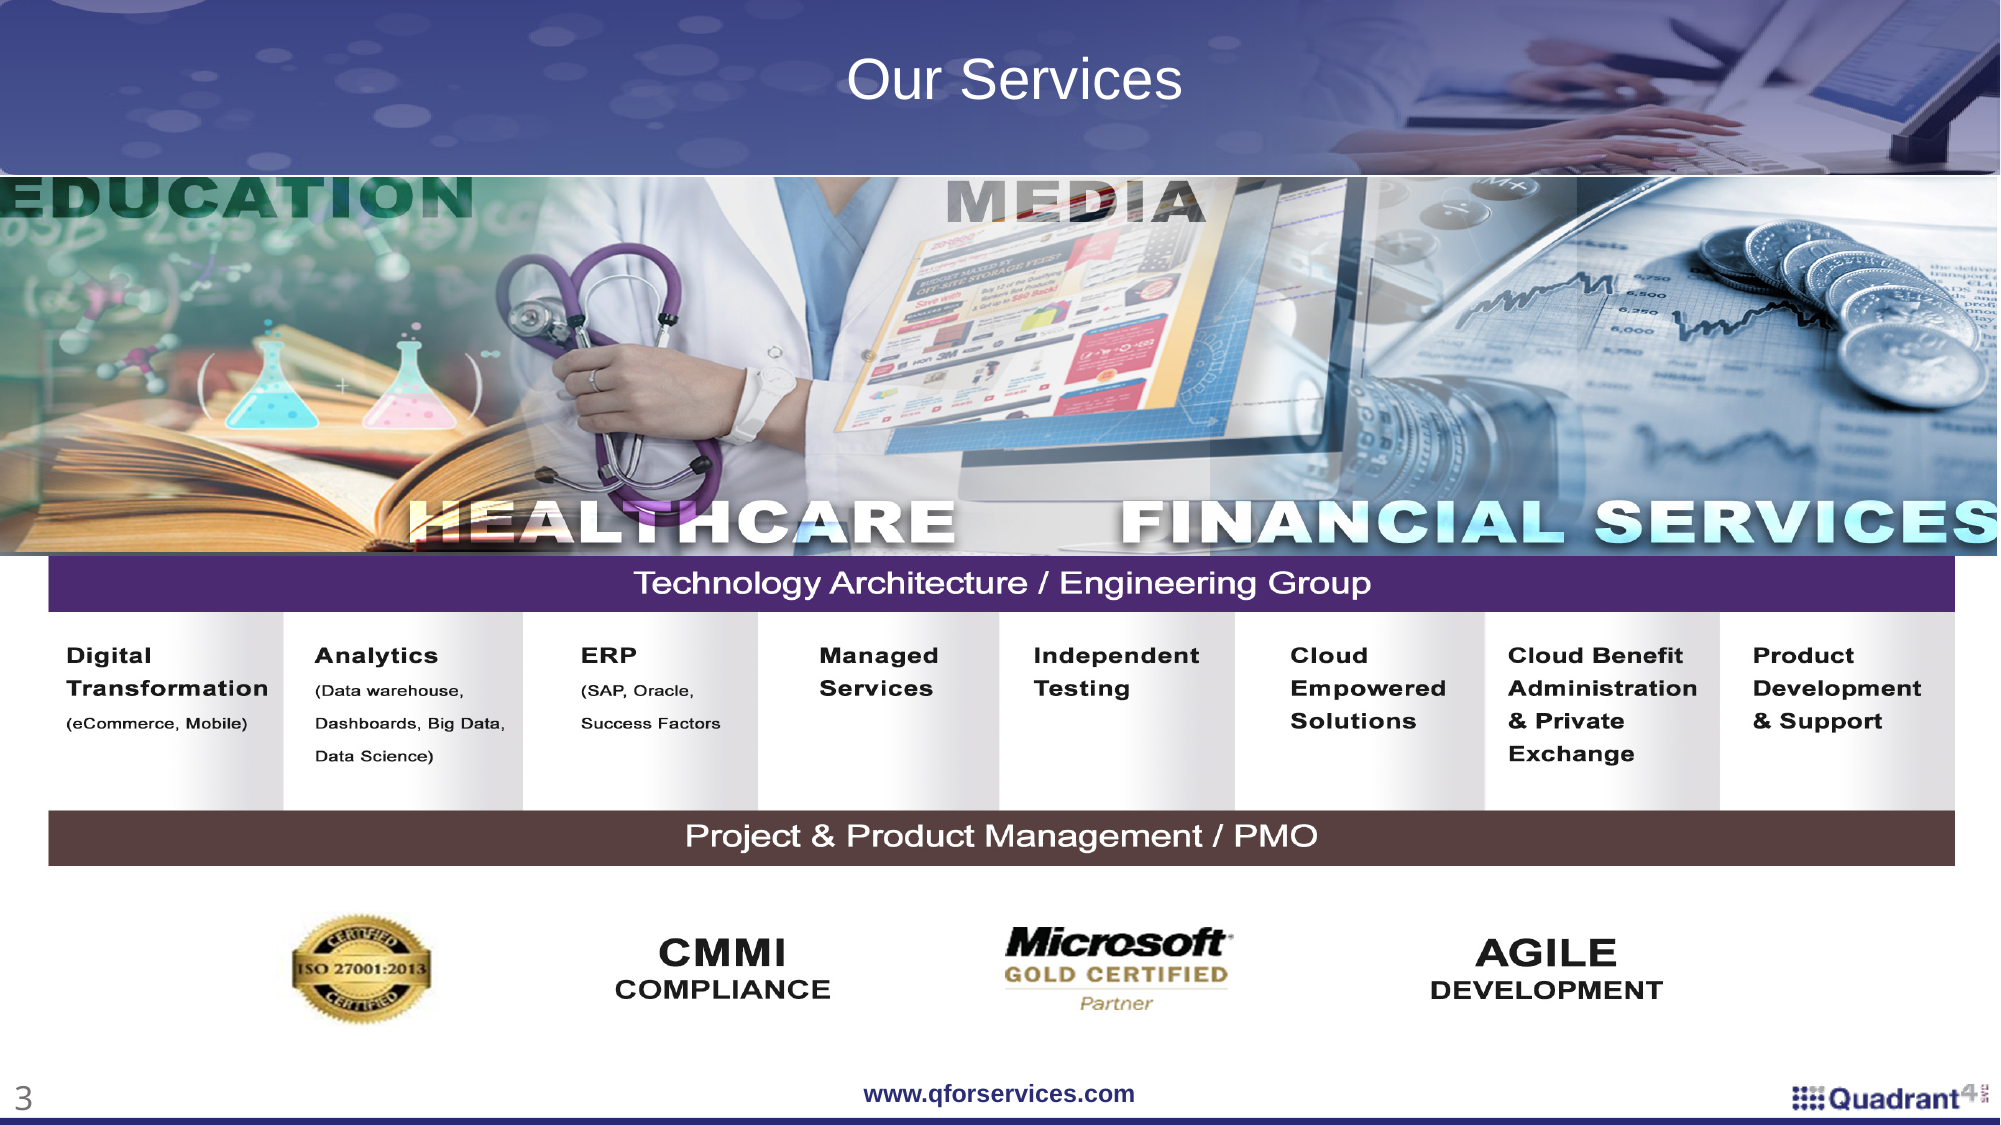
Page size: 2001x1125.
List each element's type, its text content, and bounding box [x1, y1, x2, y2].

title Our Services [152, 23, 1878, 139]
picture [0, 177, 1997, 1112]
